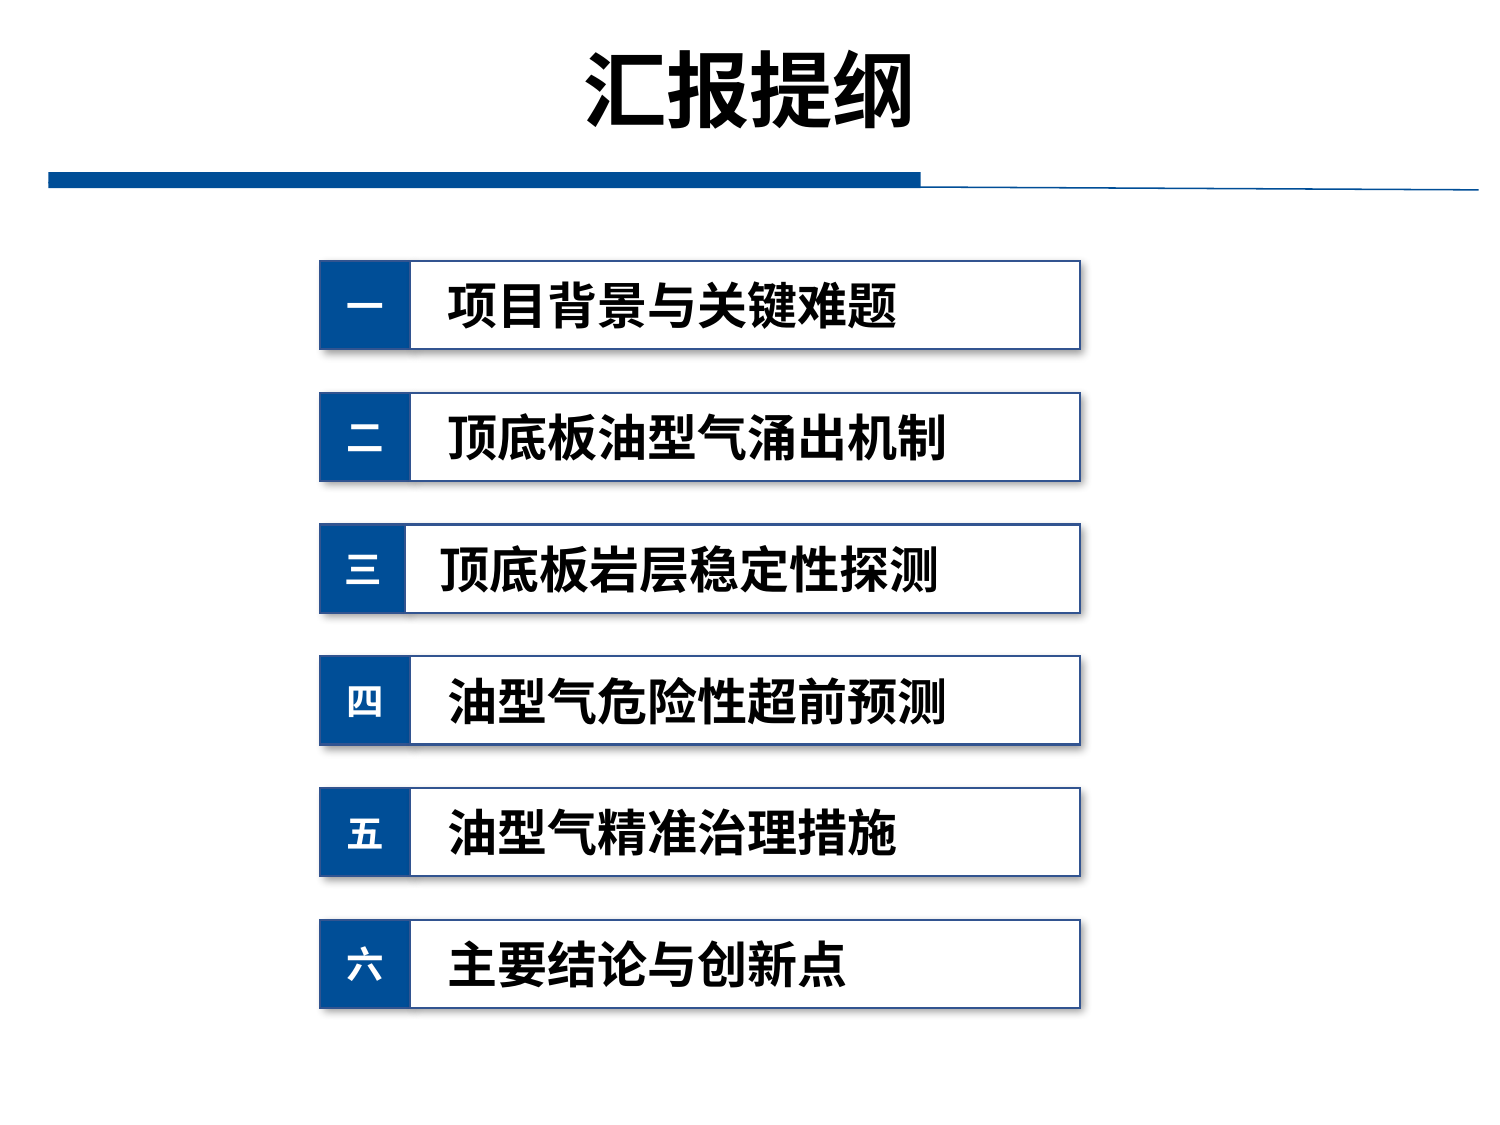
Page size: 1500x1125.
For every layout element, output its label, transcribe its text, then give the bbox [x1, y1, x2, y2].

text_box 主要结论与创新点 [432, 926, 952, 1001]
text_box 一 [319, 260, 409, 350]
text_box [48, 182, 1479, 190]
text_box 四 [319, 655, 409, 746]
text_box [409, 260, 1081, 350]
text_box 五 [319, 787, 409, 877]
text_box [409, 787, 1081, 877]
text_box [409, 392, 1081, 482]
text_box [404, 523, 1081, 614]
text_box [47, 171, 922, 189]
text_box [409, 655, 1081, 746]
text_box 项目背景与关键难题 [432, 267, 952, 342]
text_box 汇报提纲 [568, 31, 932, 146]
text_box 二 [319, 392, 409, 482]
text_box 三 [319, 523, 404, 614]
text_box 六 [319, 919, 409, 1009]
text_box [409, 919, 1081, 1009]
text_box 油型气精准治理措施 [432, 794, 952, 869]
text_box 顶底板油型气涌出机制 [432, 398, 996, 474]
text_box 油型气危险性超前预测 [432, 662, 1026, 738]
text_box 顶底板岩层稳定性探测 [424, 530, 1080, 606]
